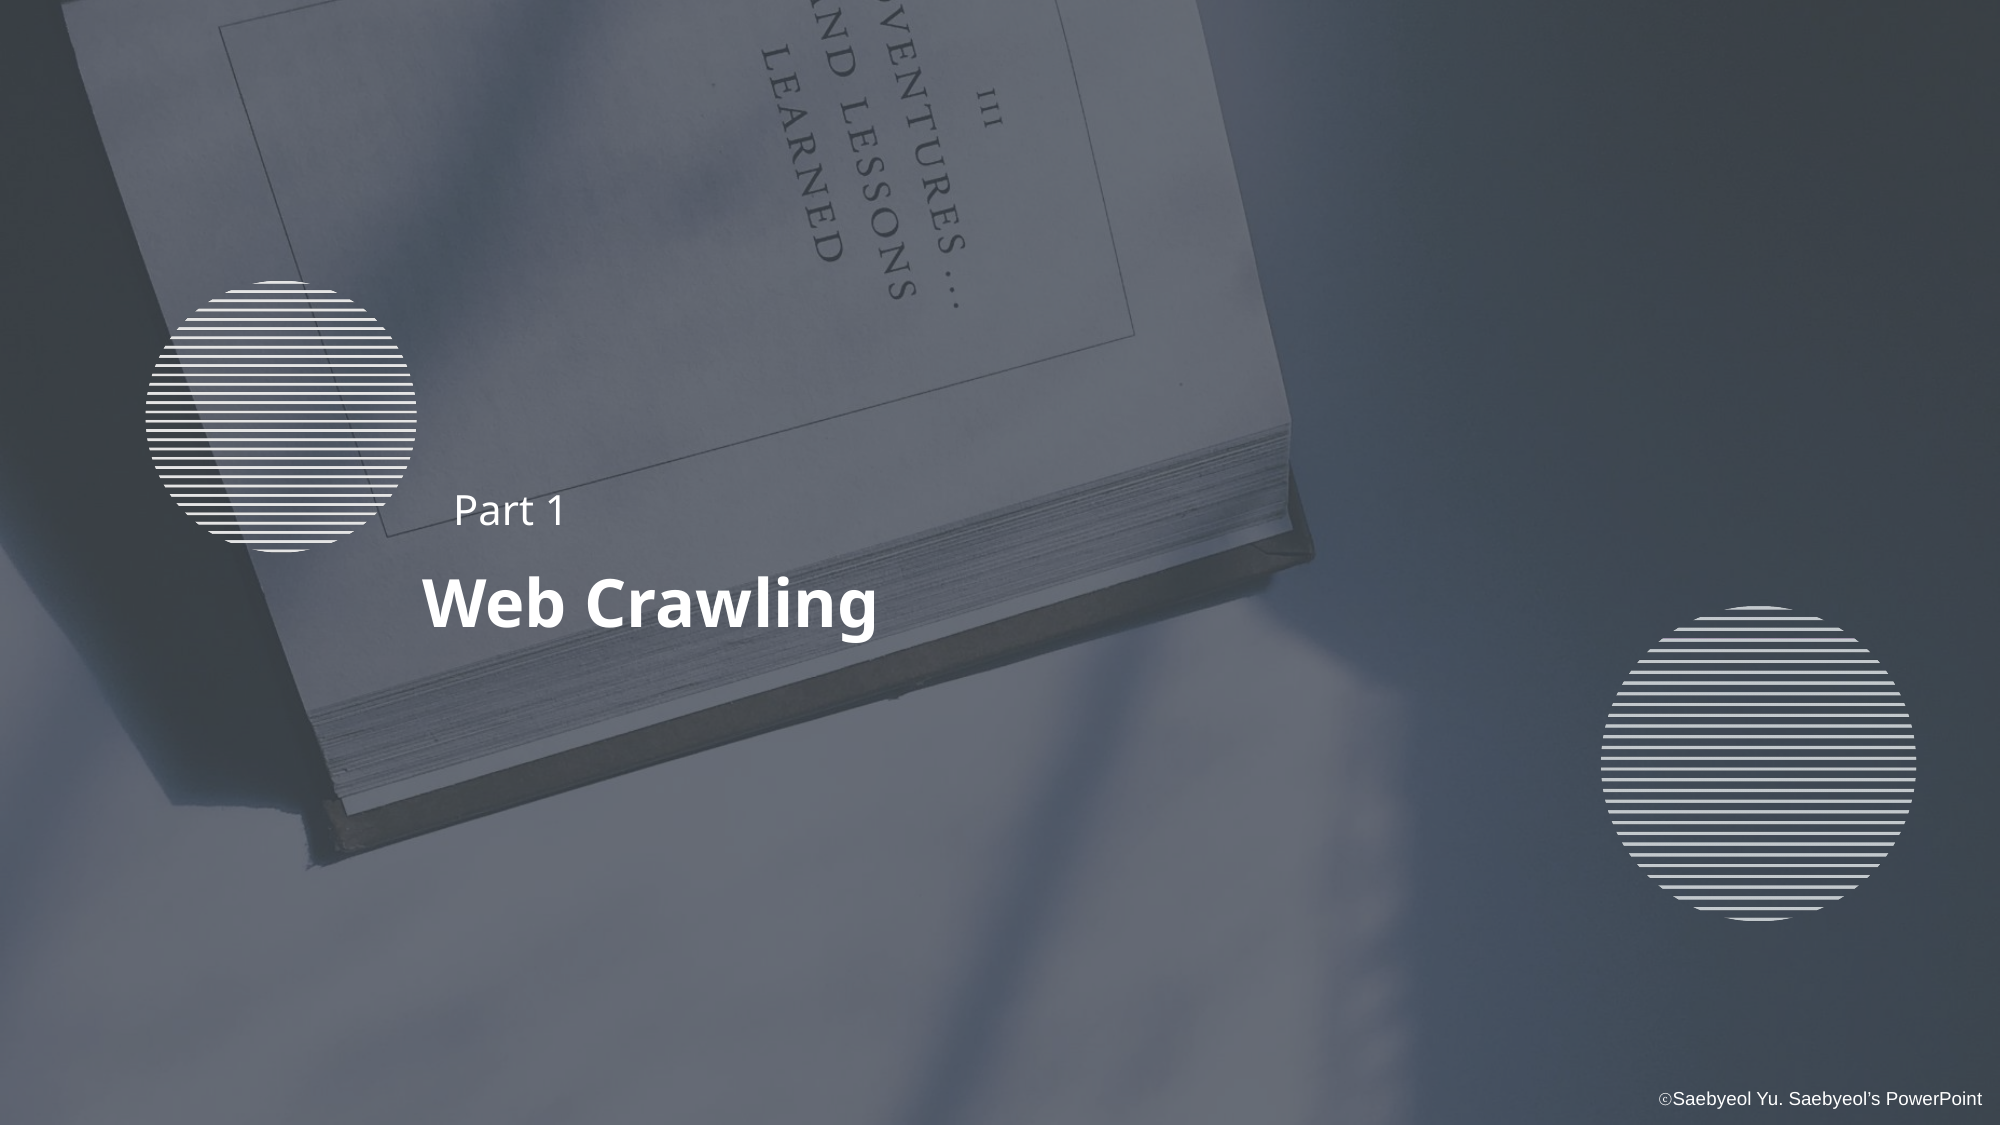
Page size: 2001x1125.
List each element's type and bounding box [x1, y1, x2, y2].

picture [0, 0, 2000, 1125]
text_box [442, 476, 859, 649]
